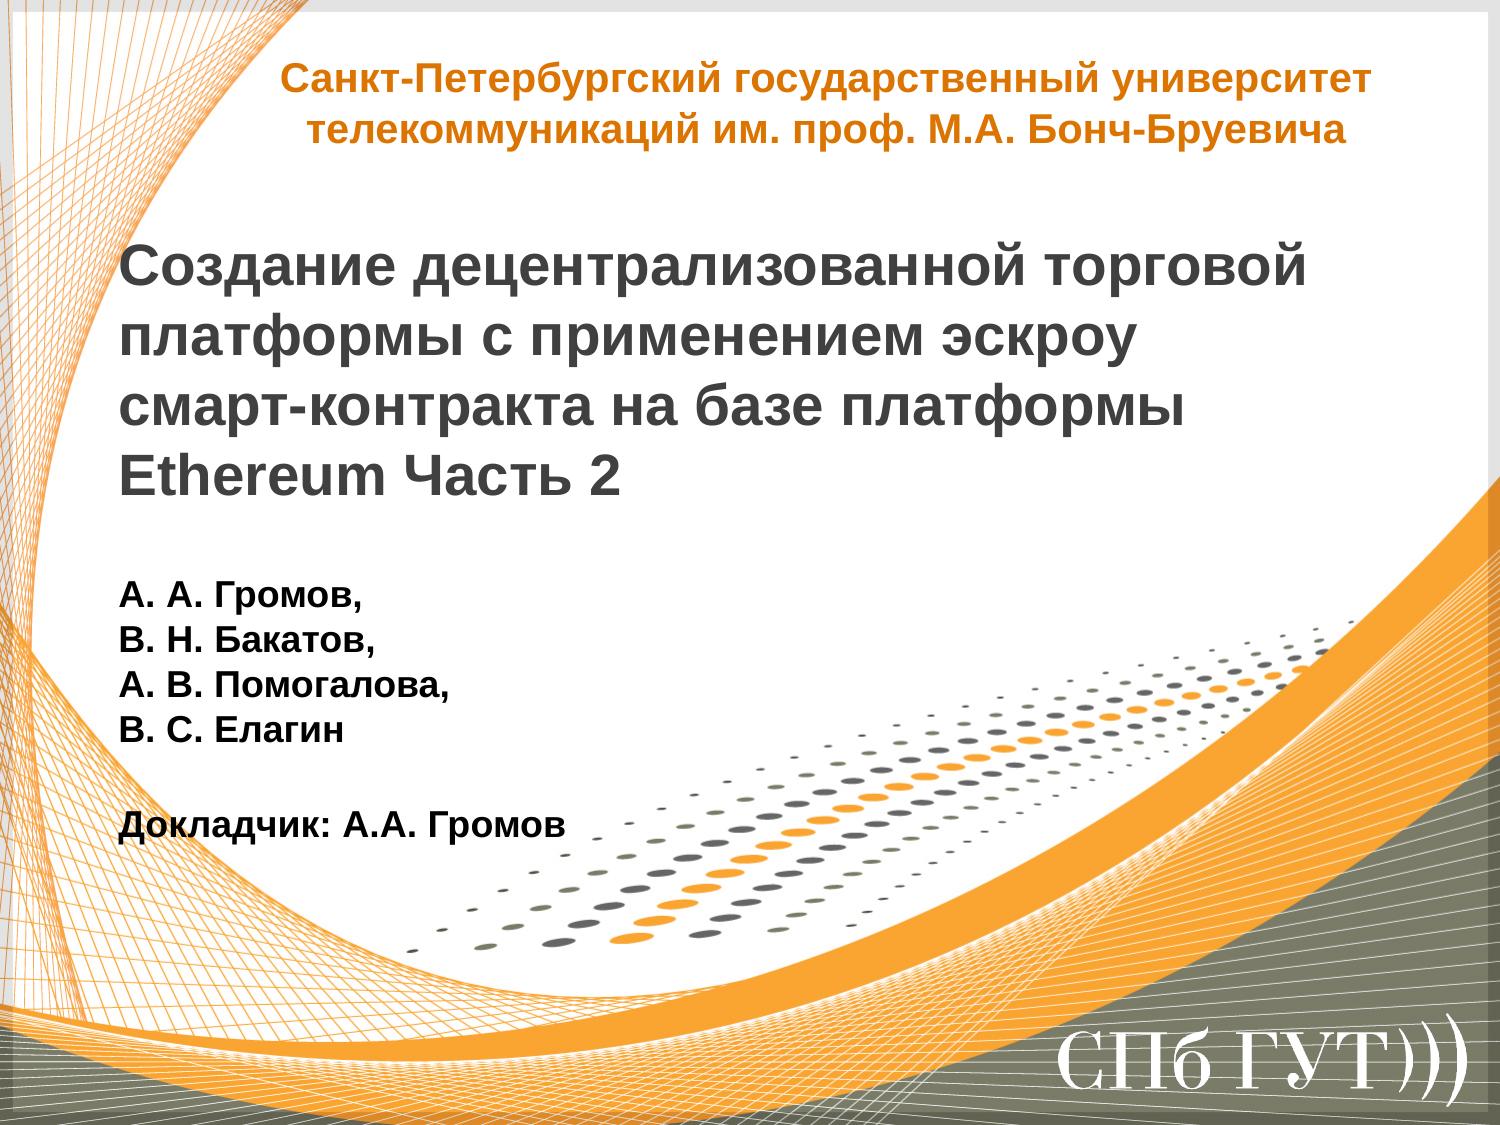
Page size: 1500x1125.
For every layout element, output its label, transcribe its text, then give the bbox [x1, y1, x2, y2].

text_box Докладчик: А.А. Громов [103, 792, 738, 853]
picture [0, 0, 1500, 1125]
text_box А. А. Громов, В. Н. Бакатов, А. В. Помогалова, В. С. Елагин [103, 562, 468, 792]
list Создание децентрализованной торговой платформы с применением эскроу смарт-контракта на базе платформы Ethereum Часть 2 [103, 189, 1353, 654]
text_box Санкт-Петербургский государственный университет телекоммуникаций им. проф. М.А. Бонч-Бруевича [152, 43, 1500, 159]
